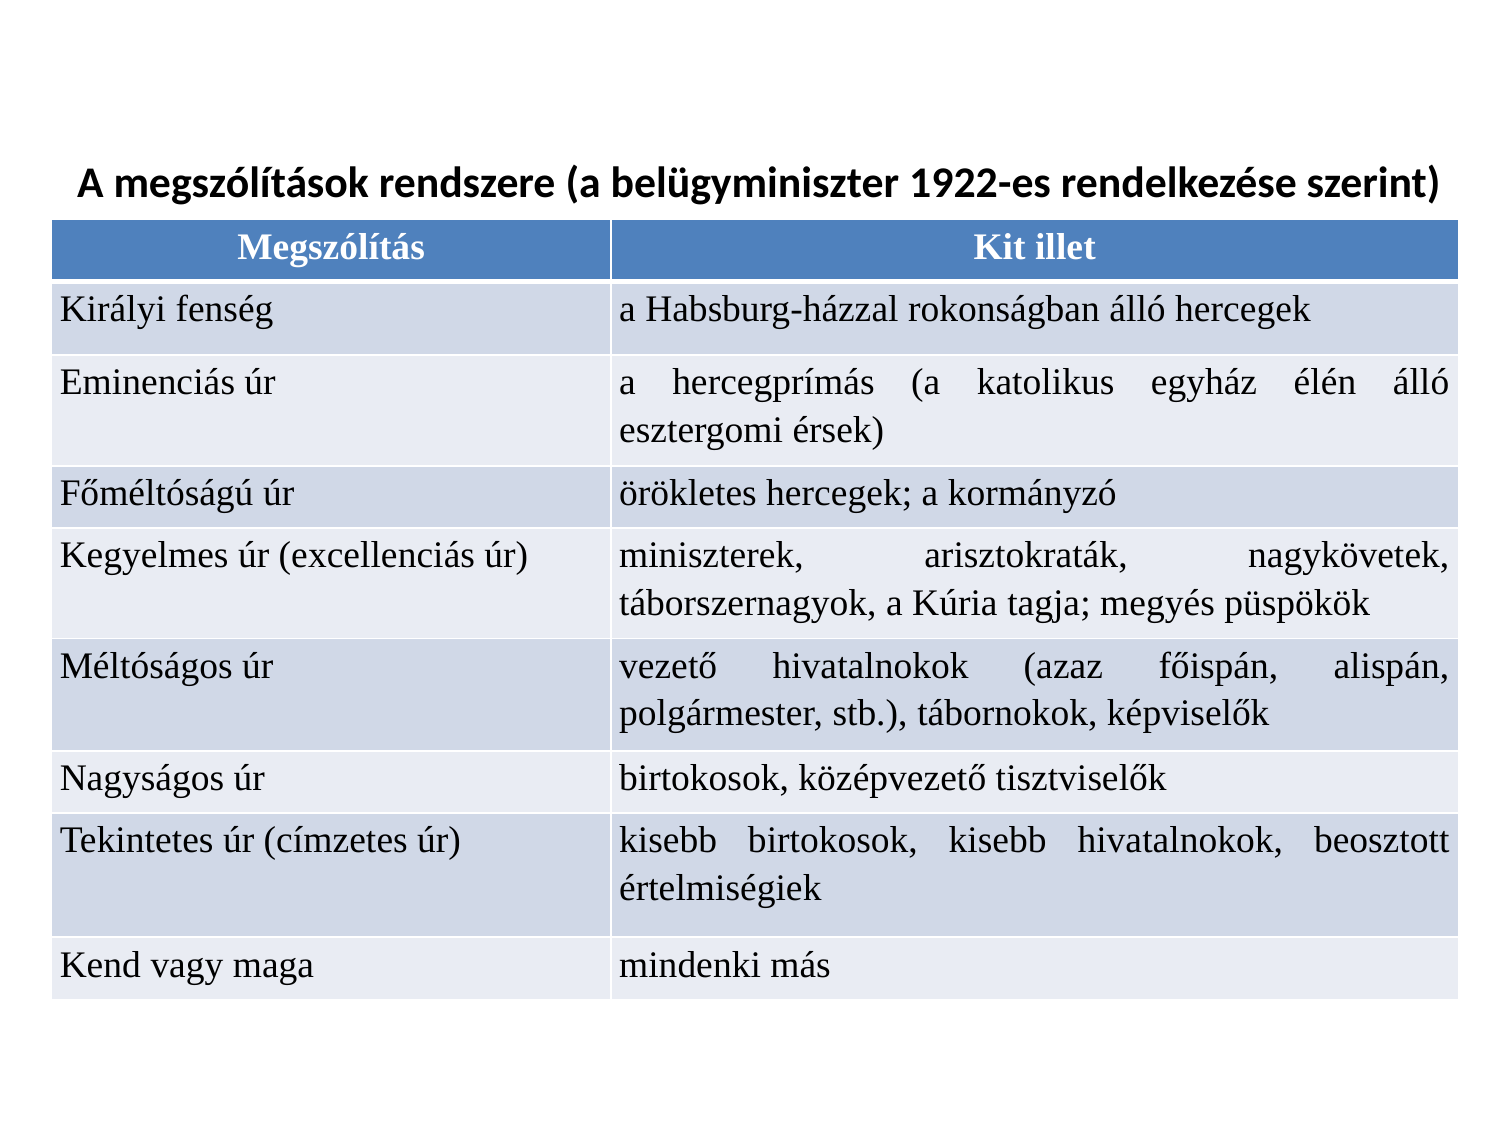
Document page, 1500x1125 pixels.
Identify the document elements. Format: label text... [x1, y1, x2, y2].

table_cell miniszterek, arisztokraták, nagykövetek, táborszernagyok, a Kúria tagja; megyés püspökök [612, 529, 1458, 638]
table_cell Királyi fenség [52, 284, 610, 354]
table_cell vezető hivatalnokok (azaz főispán, alispán, polgármester, stb.), tábornokok, képviselők [612, 639, 1458, 750]
table_cell a hercegprímás (a katolikus egyház élén álló esztergomi érsek) [612, 356, 1458, 465]
table_cell mindenki más [612, 938, 1458, 999]
table_cell örökletes hercegek; a kormányzó [612, 467, 1458, 527]
table_header Kit illet [612, 220, 1458, 279]
table_cell Főméltóságú úr [52, 467, 610, 527]
table_cell Nagyságos úr [52, 752, 610, 812]
table_cell Méltóságos úr [52, 639, 610, 750]
table_cell Eminenciás úr [52, 356, 610, 465]
table_cell Kend vagy maga [52, 938, 610, 999]
table_cell kisebb birtokosok, kisebb hivatalnokok, beosztott értelmiségiek [612, 814, 1458, 936]
table_cell a Habsburg-házzal rokonságban álló hercegek [612, 284, 1458, 354]
table_cell Kegyelmes úr (excellenciás úr) [52, 529, 610, 638]
table_header Megszólítás [52, 220, 610, 279]
title A megszólítások rendszere (a belügyminiszter 1922-es rendelkezése szerint) [28, 140, 1500, 288]
table_cell Tekintetes úr (címzetes úr) [52, 814, 610, 936]
table_cell birtokosok, középvezető tisztviselők [612, 752, 1458, 812]
